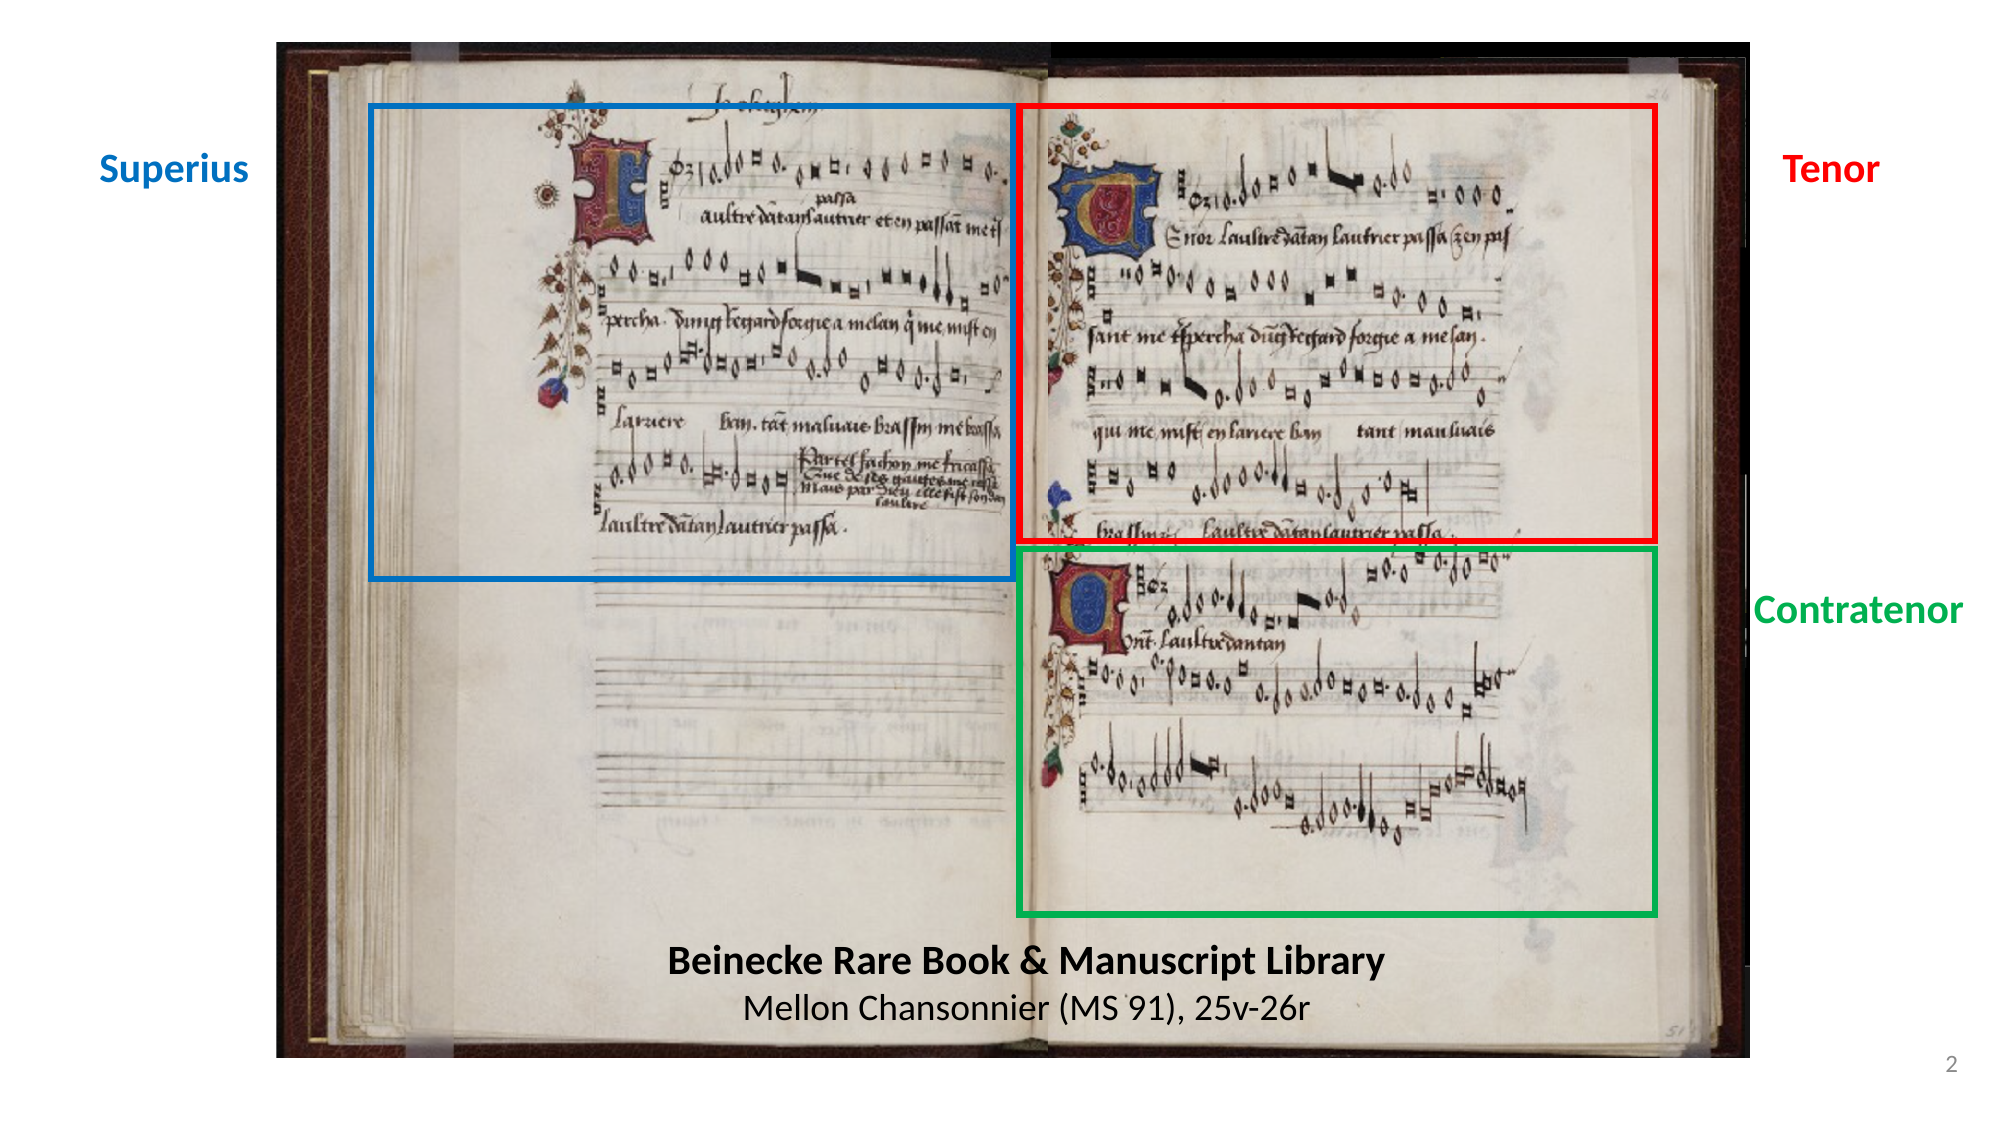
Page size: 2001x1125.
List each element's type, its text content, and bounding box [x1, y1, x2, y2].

picture [276, 42, 1750, 1058]
text_box Superius [71, 133, 276, 199]
slide_number 2 [1853, 1019, 1974, 1106]
text_box Tenor [1750, 133, 1934, 199]
text_box Contratenor [1750, 574, 1989, 640]
